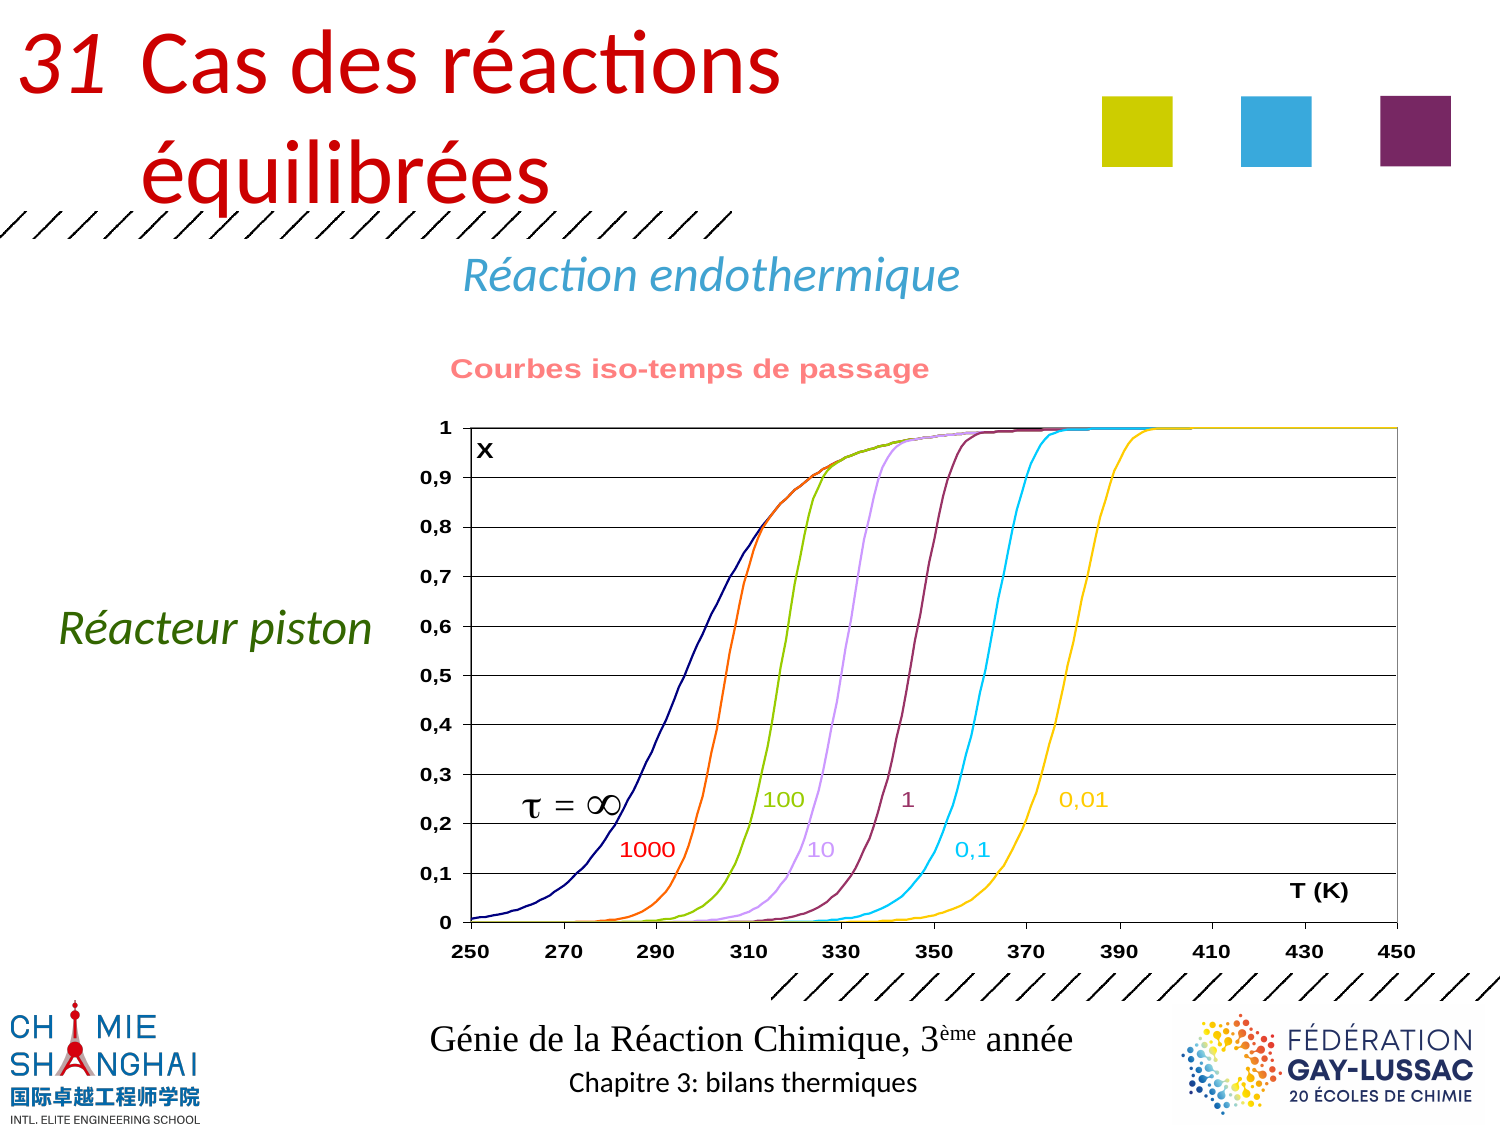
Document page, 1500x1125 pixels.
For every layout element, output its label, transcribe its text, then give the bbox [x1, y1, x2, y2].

text_box Réacteur piston [43, 587, 358, 663]
picture [0, 211, 732, 239]
picture [11, 1000, 200, 1124]
text_box Réaction endothermique [447, 233, 987, 309]
picture [1172, 1008, 1485, 1125]
text_box 31 Cas des réactions équilibrées [0, 18, 1157, 206]
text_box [363, 323, 1500, 1008]
